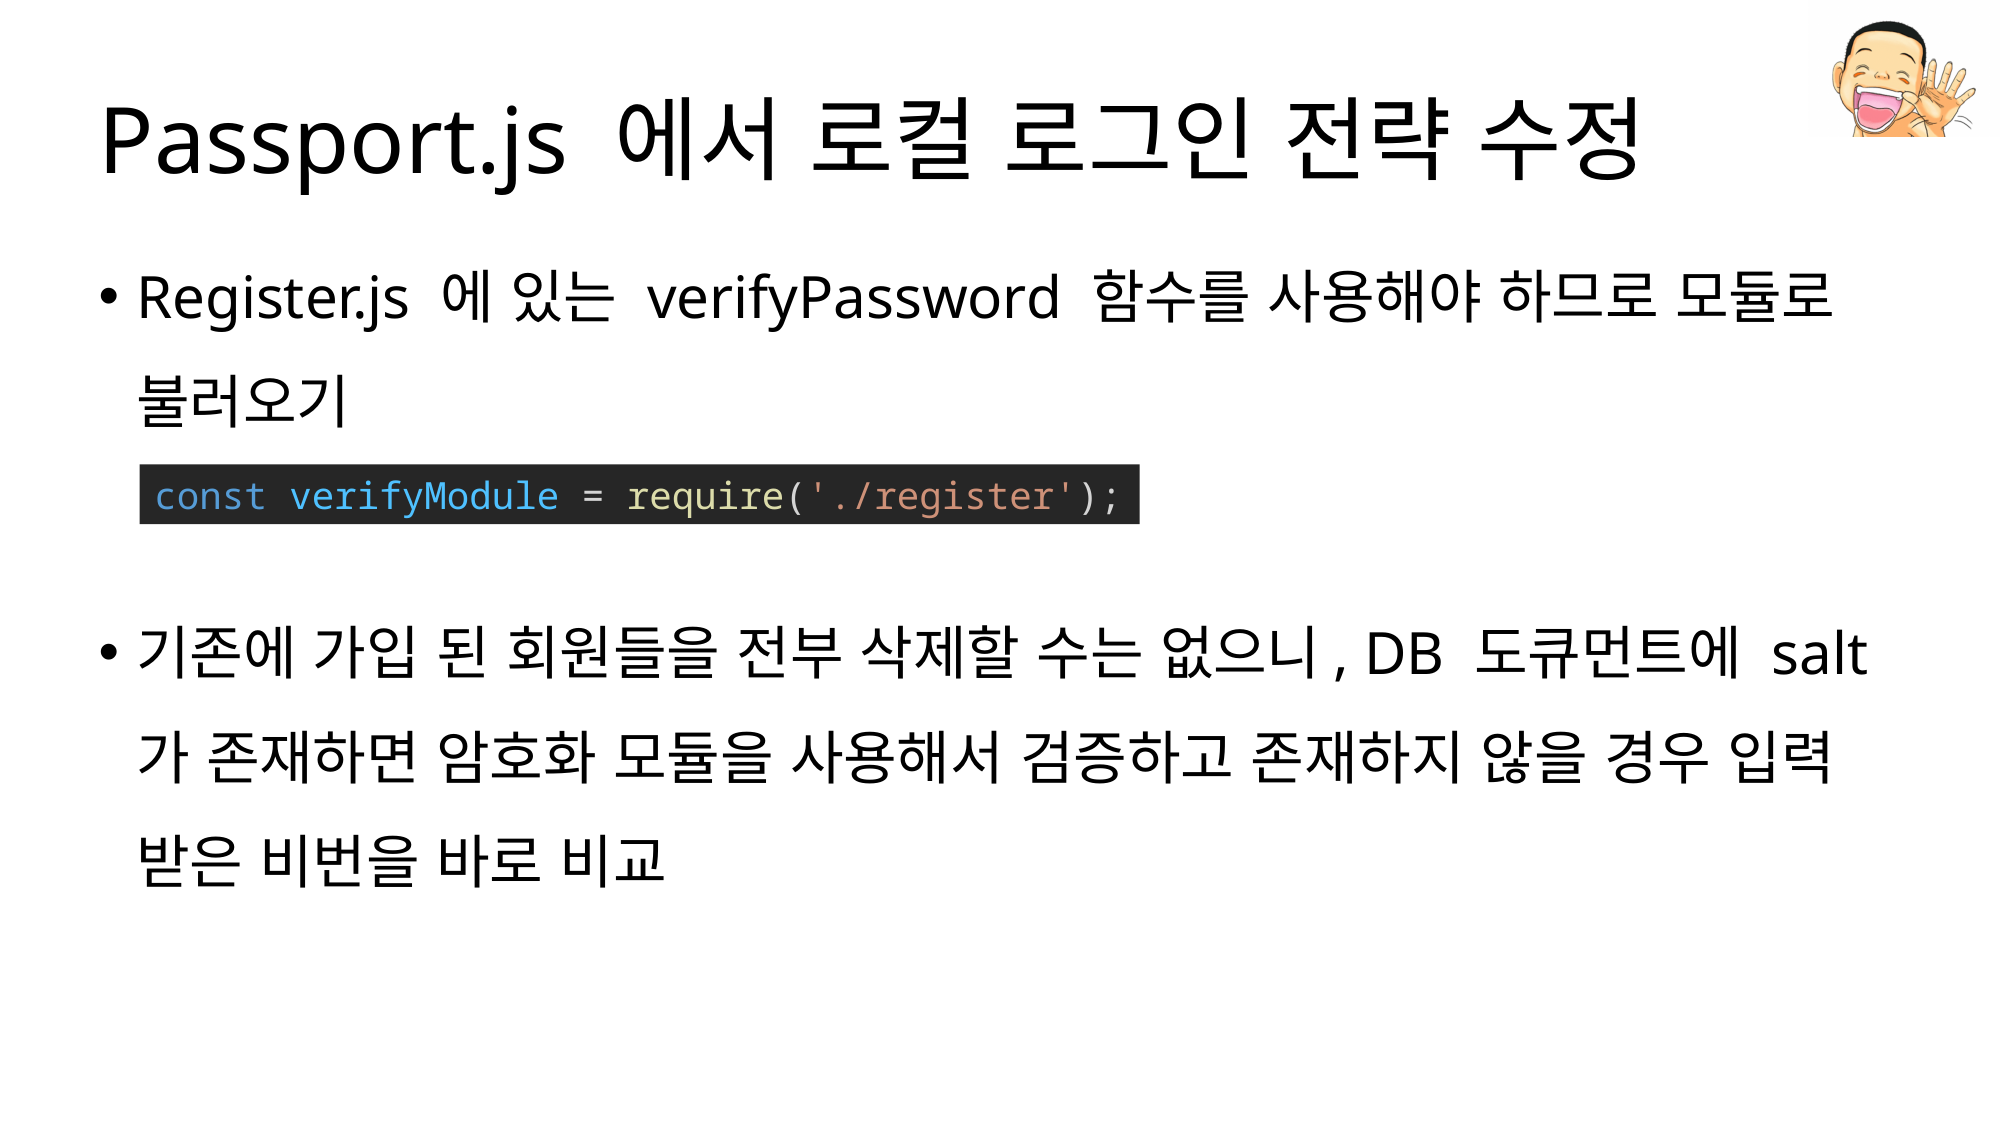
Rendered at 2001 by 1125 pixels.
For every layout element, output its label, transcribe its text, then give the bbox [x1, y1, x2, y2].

text_box const verifyModule = require('./register'); [139, 464, 1140, 525]
picture [1931, 0, 2000, 137]
title Passport.js 에서 로컬 로그인 전략 수정 [83, 0, 1931, 217]
list Register.js 에 있는 verifyPassword 함수를 사용해야 하므로 모듈로 불러오기 기존에 가입 된 회원들을 전부 삭제할 수는 없으니, DB 도큐먼트에 salt 가 존재하면 암호화 모듈을 사용해서 검증하고 존재하지 않을 경우 입력 받은 비번을 바로 비교 [83, 217, 1931, 1100]
